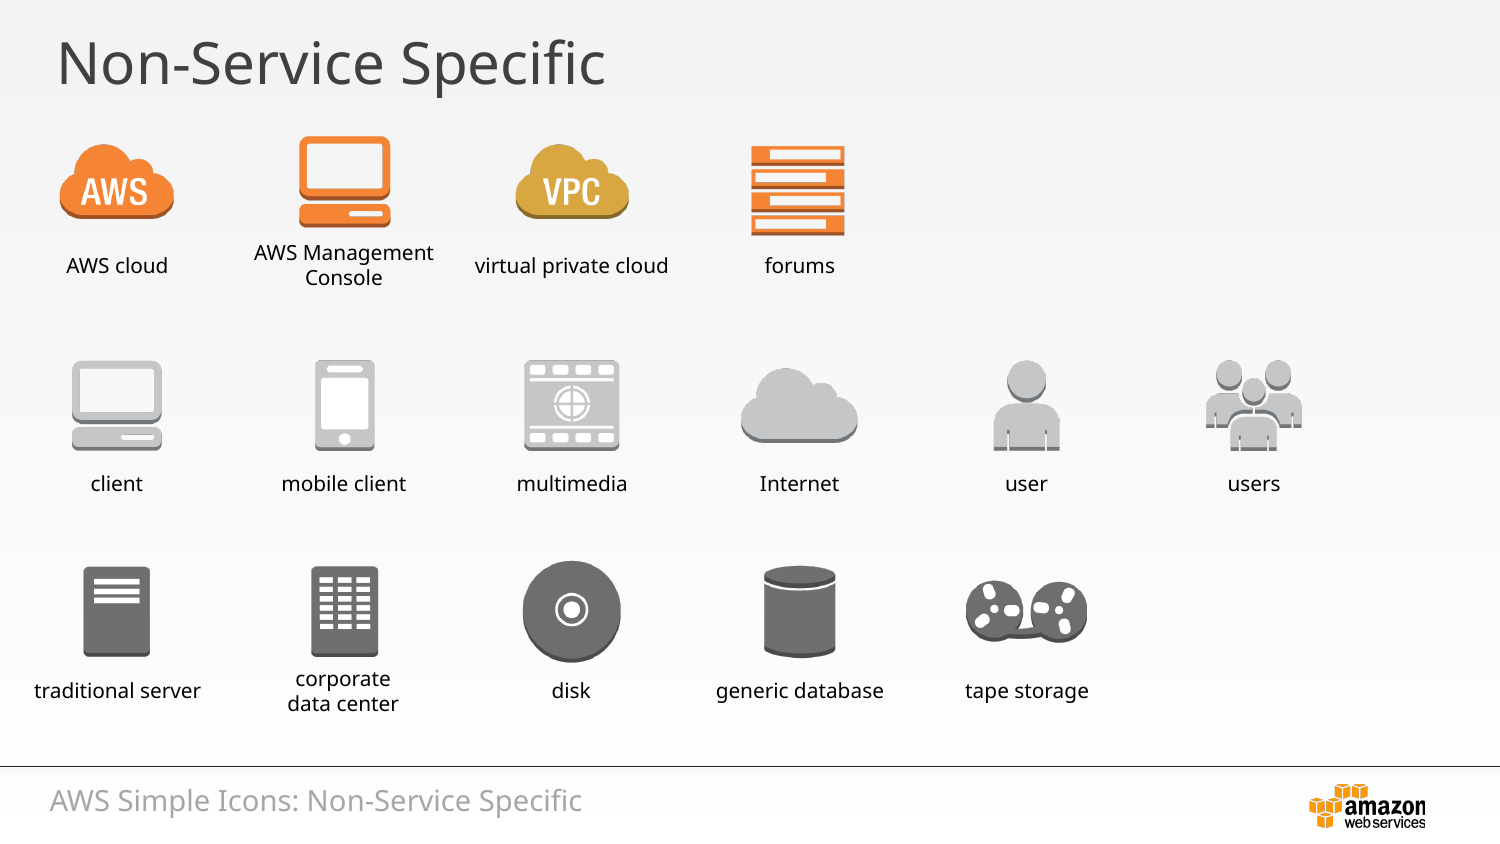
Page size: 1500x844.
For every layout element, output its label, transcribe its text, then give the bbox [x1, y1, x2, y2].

text_box virtual private cloud [454, 252, 690, 278]
text_box traditional server [26, 678, 209, 704]
picture [737, 130, 859, 251]
text_box AWS Management Console [243, 239, 445, 290]
picture [56, 345, 178, 467]
picture [966, 345, 1087, 467]
picture [511, 550, 632, 672]
text_box disk [540, 680, 602, 704]
text_box generic database [705, 678, 895, 704]
text_box AWS cloud [52, 252, 183, 278]
text_box mobile client [275, 470, 413, 496]
text_box multimedia [505, 470, 640, 496]
picture [511, 345, 632, 467]
picture [56, 121, 178, 242]
picture [56, 550, 178, 672]
picture [511, 121, 633, 242]
picture [284, 121, 405, 242]
text_box forums [751, 259, 849, 278]
picture [738, 550, 860, 672]
text_box client [77, 474, 156, 496]
title Non-Service Specific [41, 18, 1388, 126]
text_box corporate data center [280, 676, 406, 716]
text_box user [986, 474, 1067, 496]
picture [1193, 345, 1314, 467]
picture [738, 345, 860, 467]
picture [966, 550, 1087, 672]
picture [284, 345, 405, 467]
text_box tape storage [956, 678, 1098, 704]
text_box users [1215, 474, 1293, 496]
text_box AWS Simple Icons: Non-Service Specific [34, 774, 598, 825]
picture [284, 550, 405, 672]
text_box Internet [746, 474, 853, 496]
